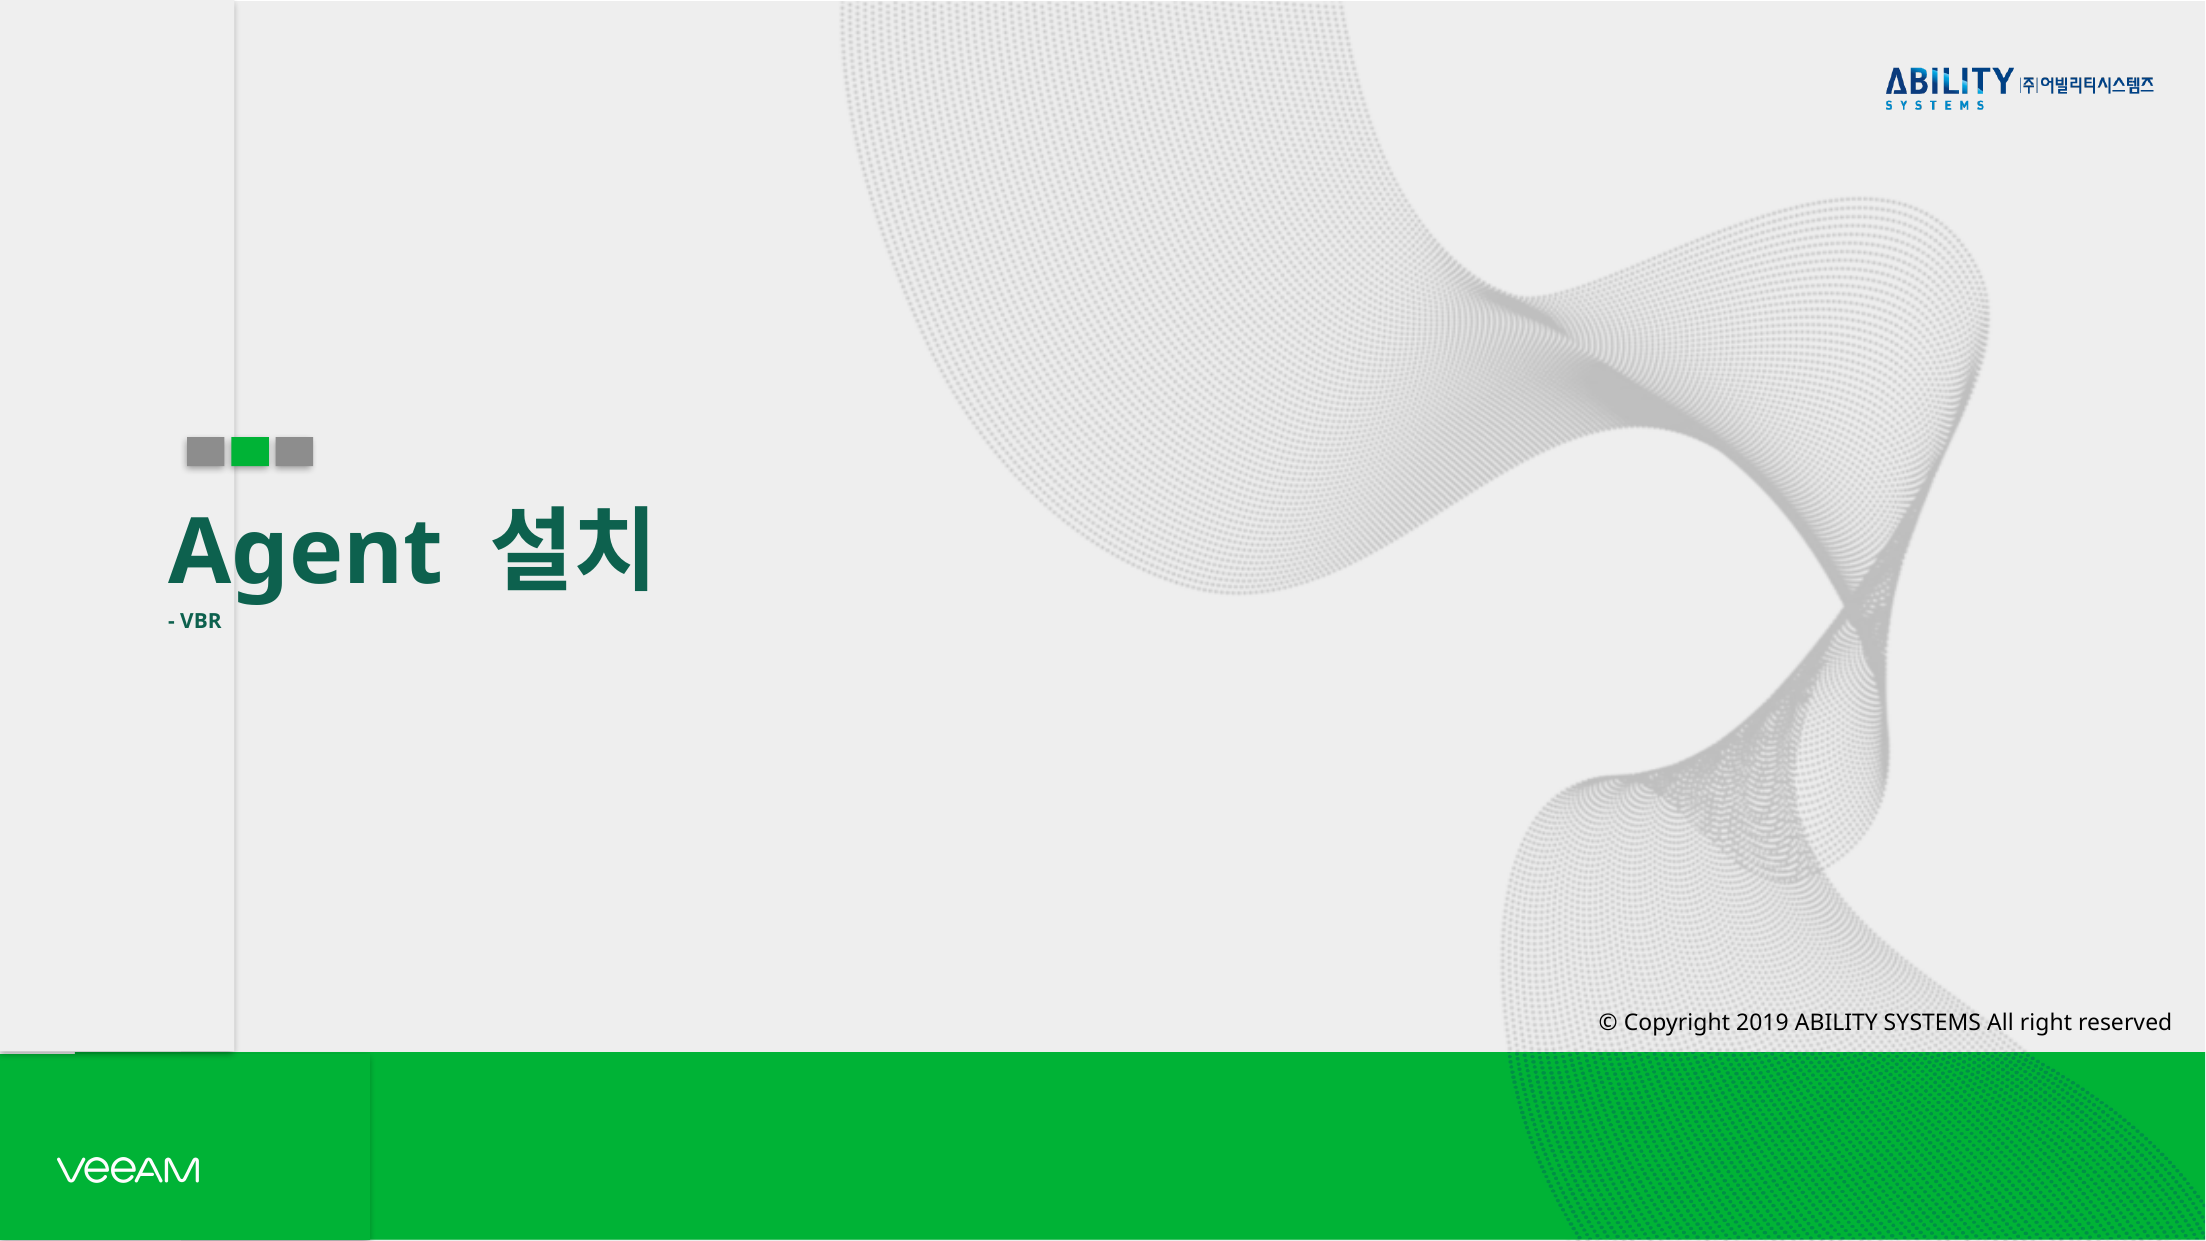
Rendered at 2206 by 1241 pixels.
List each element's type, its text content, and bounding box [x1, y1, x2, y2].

text_box Agent 설치 - VBR [153, 484, 674, 641]
picture [1876, 59, 2163, 117]
picture [74, 1052, 2206, 1240]
picture [57, 1157, 199, 1183]
